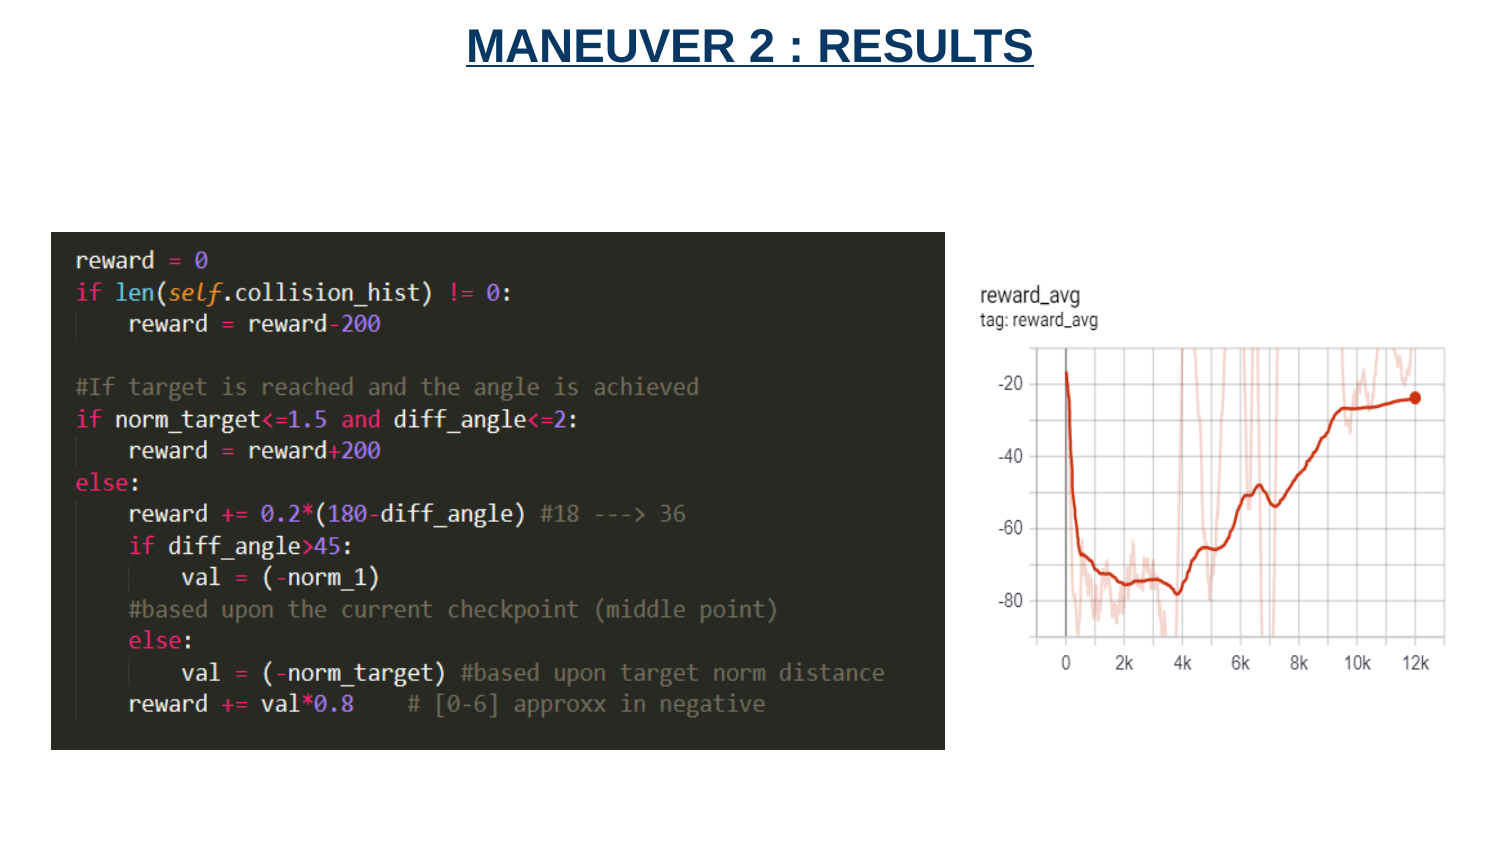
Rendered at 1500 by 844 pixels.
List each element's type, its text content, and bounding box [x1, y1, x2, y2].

picture [967, 273, 1450, 685]
text_box MANEUVER 2 : RESULTS [51, 0, 1449, 87]
picture [50, 232, 945, 750]
